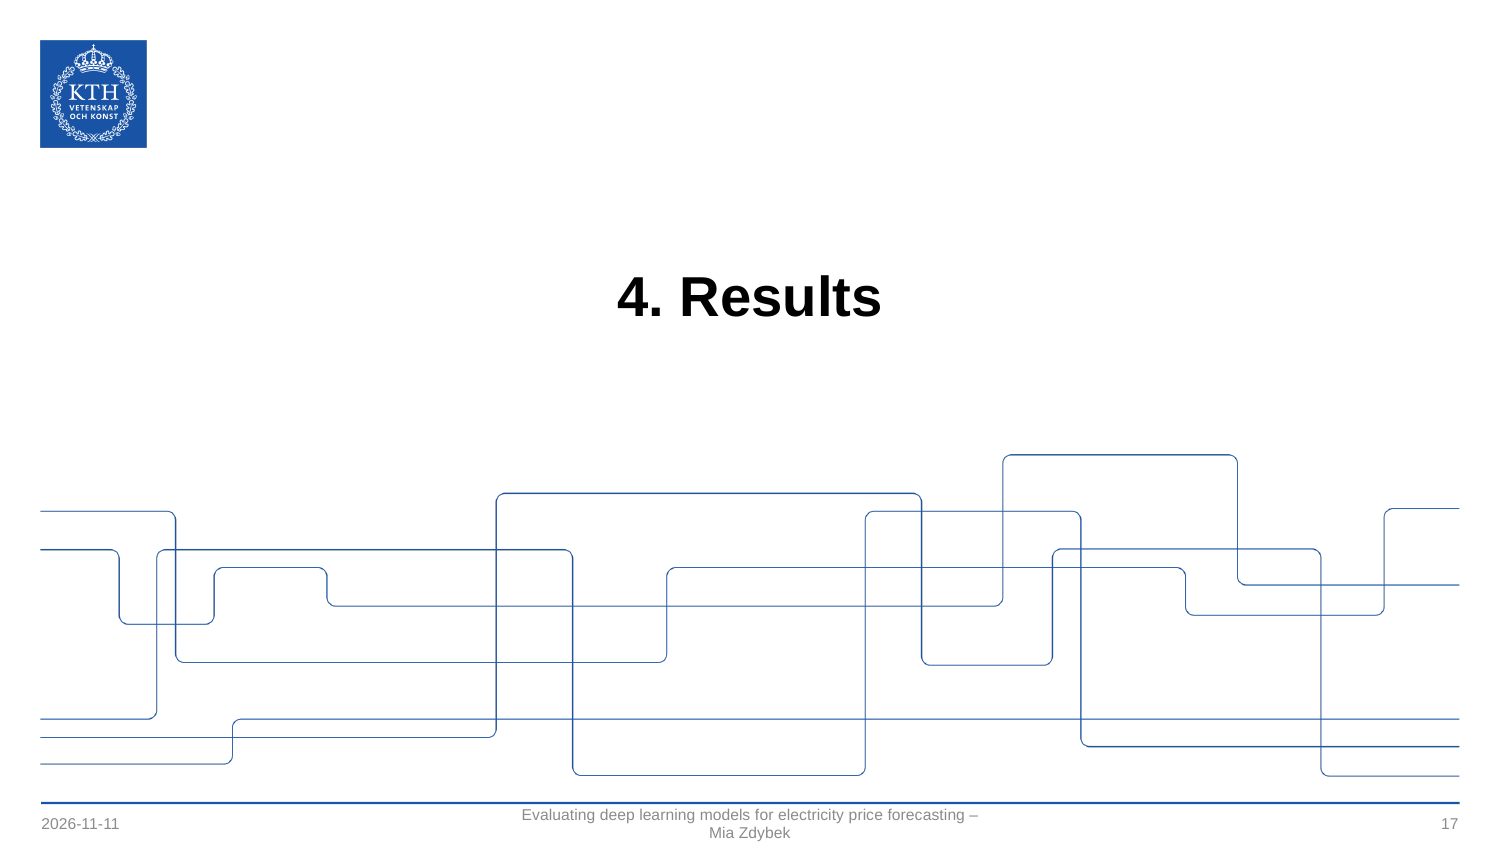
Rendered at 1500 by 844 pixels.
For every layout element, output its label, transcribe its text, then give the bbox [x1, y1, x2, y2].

picture [40, 40, 147, 148]
footer Evaluating deep learning models for electricity price forecasting – Mia Zdybek [496, 804, 1004, 843]
title 4. Results [613, 268, 887, 340]
slide_number 17 [1121, 804, 1459, 843]
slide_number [41, 804, 379, 843]
picture [40, 419, 1460, 821]
